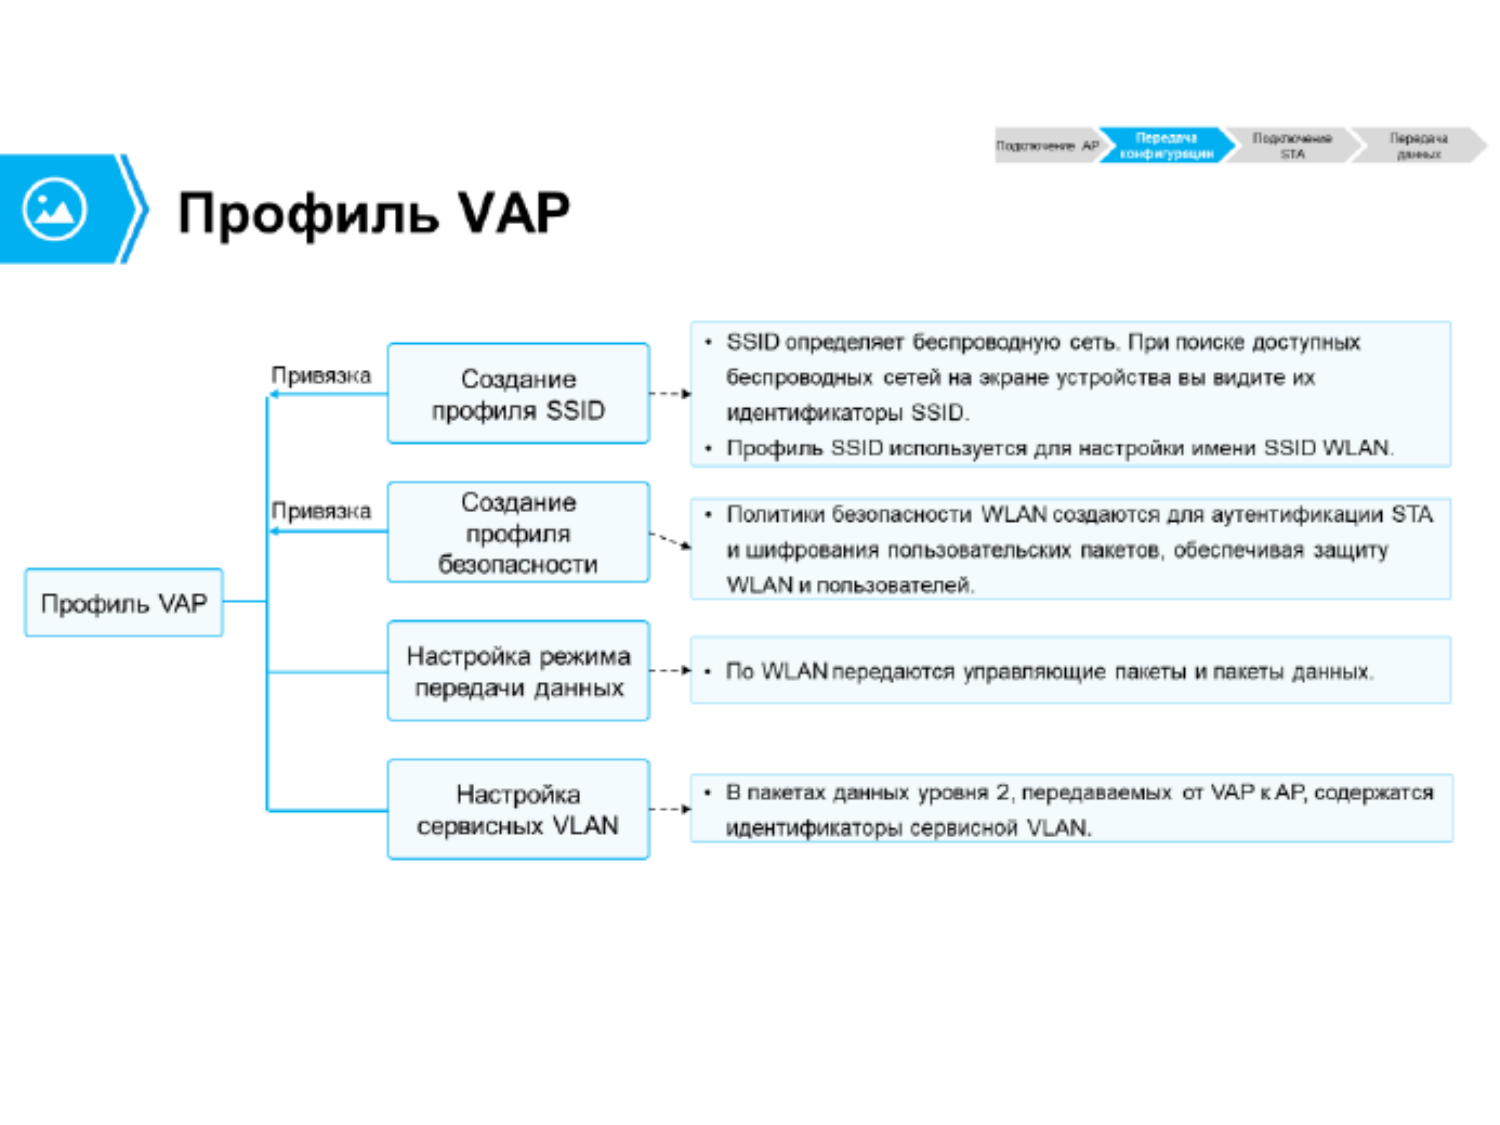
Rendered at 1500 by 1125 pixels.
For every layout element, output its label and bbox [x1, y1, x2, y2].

list [0, 122, 1500, 902]
